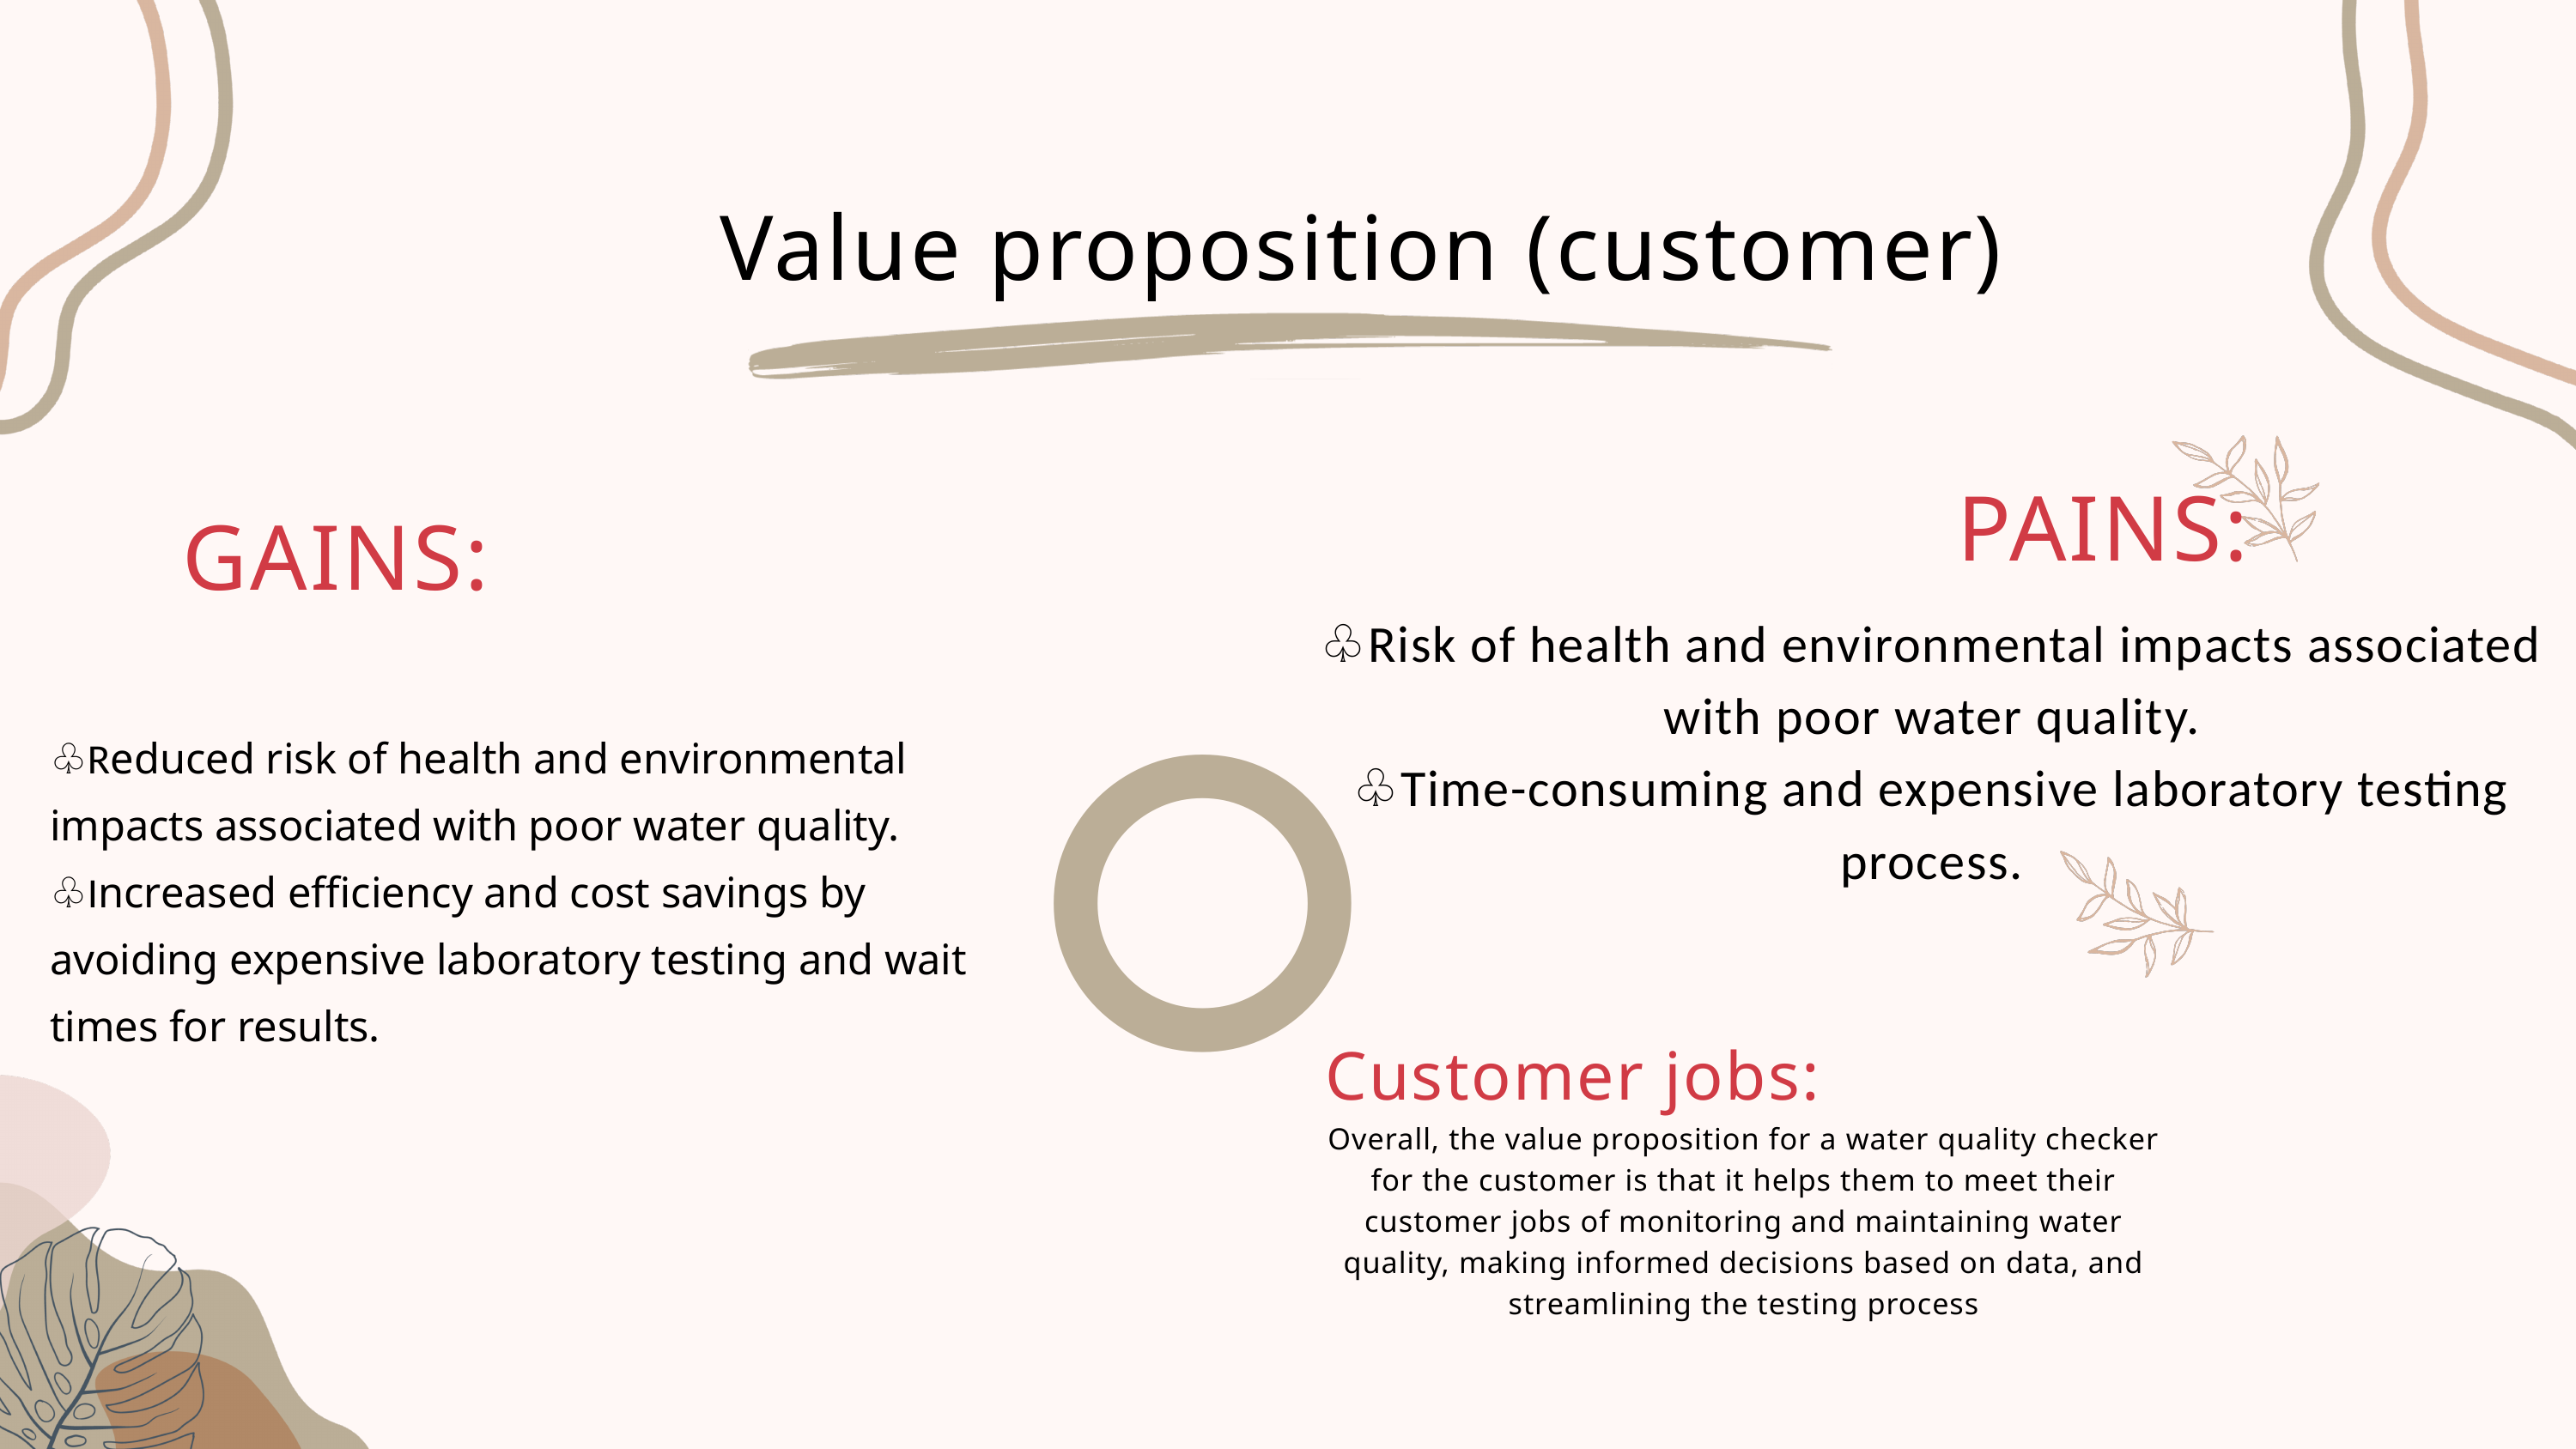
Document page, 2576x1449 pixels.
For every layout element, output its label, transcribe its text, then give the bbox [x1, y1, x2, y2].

picture [0, 0, 336, 469]
text_box Value proposition (customer) [532, 173, 2193, 298]
text_box GAINS: [0, 482, 886, 608]
text_box ○ [517, 389, 1287, 1197]
text_box Overall, the value proposition for a water quality checker for the customer is that it helps them to meet their customer jobs of monitoring and maintaining water quality, making informed decisions based on data, and streamlining the testing process [1324, 1114, 2164, 1321]
picture [747, 312, 1832, 380]
text_box ♧Reduced risk of health and environmental impacts associated with poor water quality. ♧Increased efficiency and cost savings by avoiding expensive laboratory testing and wait times for results. [50, 648, 517, 1117]
picture [2153, 0, 2576, 567]
picture [0, 1062, 396, 1449]
text_box Customer jobs: [1165, 1021, 1980, 1114]
text_box ♧Risk of health and environmental impacts associated with poor water quality. ♧Time-consuming and expensive laboratory testing process. [1287, 383, 2576, 1252]
picture [2066, 824, 2177, 994]
